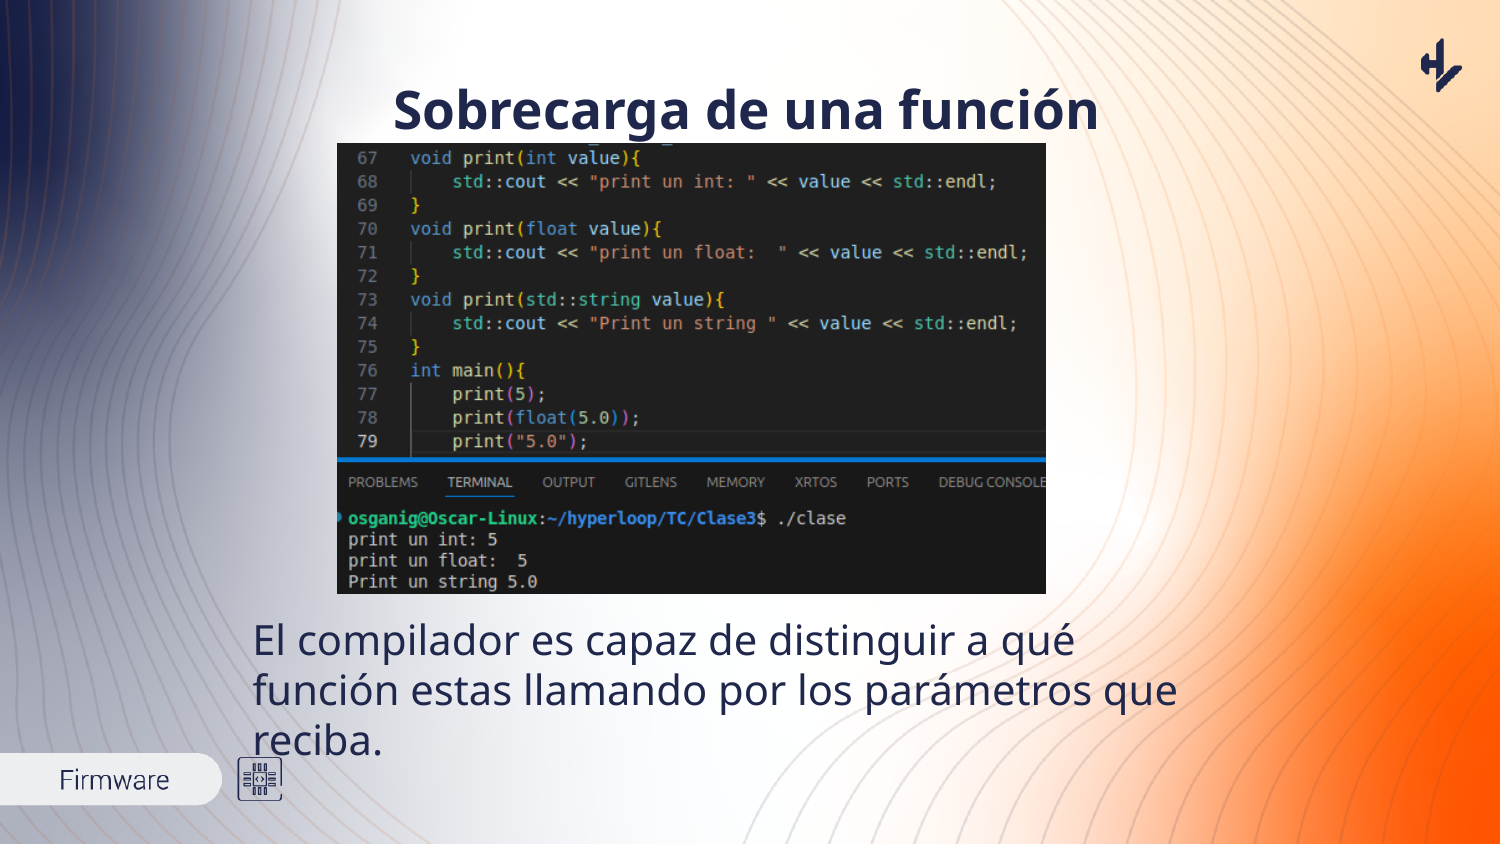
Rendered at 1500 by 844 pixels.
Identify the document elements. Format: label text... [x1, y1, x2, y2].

title Sobrecarga de una función [47, 61, 1446, 156]
picture [0, 0, 1500, 844]
text_box El compilador es capaz de distinguir a qué función estas llamando por los parámetros que reciba. [237, 598, 1235, 844]
